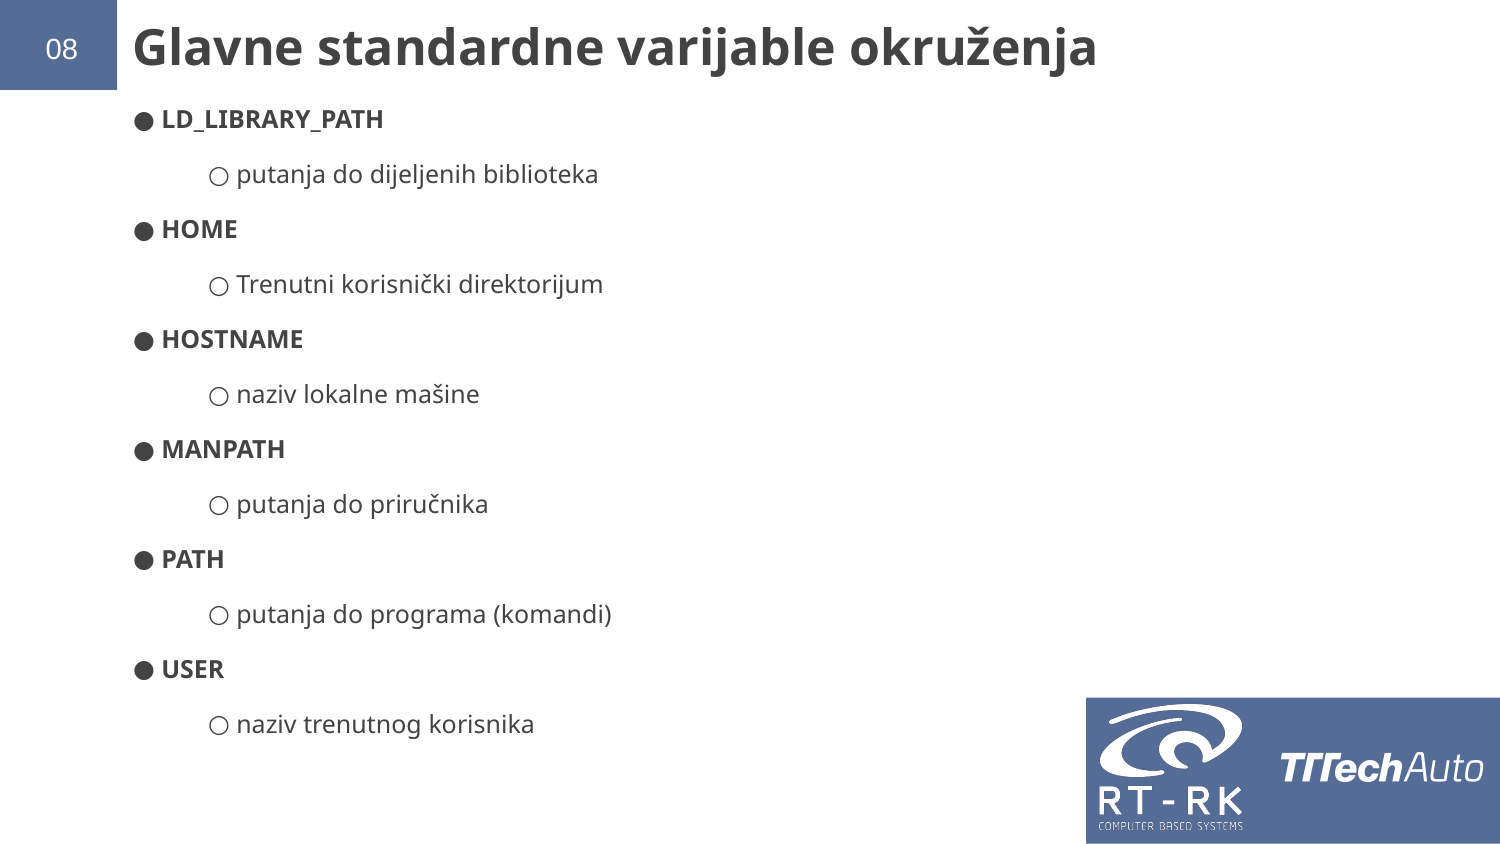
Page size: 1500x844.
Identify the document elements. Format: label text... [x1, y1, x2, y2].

title Glavne standardne varijable okruženja [118, 0, 1188, 80]
subtitle LD_LIBRARY_PATH putanja do dijeljenih biblioteka HOME Trenutni korisnički direktorijum HOSTNAME naziv lokalne mašine MANPATH putanja do priručnika PATH putanja do programa (komandi) USER naziv trenutnog korisnika [118, 88, 1449, 844]
text_box [1255, 697, 1500, 844]
picture [1265, 737, 1498, 798]
text_box 08 [0, 0, 94, 95]
picture [1088, 697, 1254, 838]
text_box [94, 0, 118, 90]
